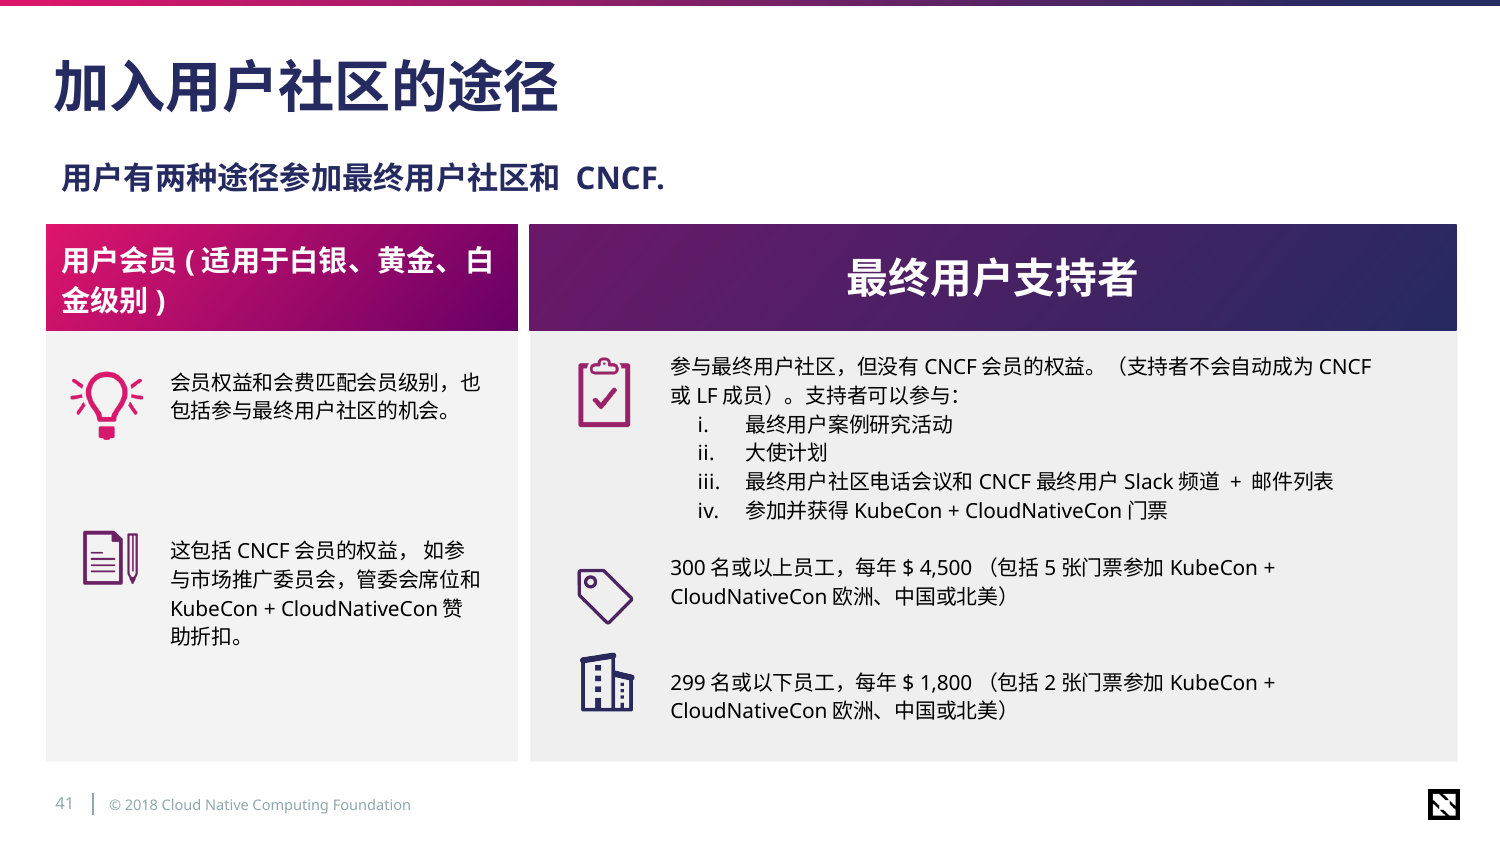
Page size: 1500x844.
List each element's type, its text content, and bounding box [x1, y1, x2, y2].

picture [557, 347, 651, 441]
picture [1428, 789, 1460, 820]
text_box 最终用户支持者 [529, 224, 1457, 331]
picture [70, 517, 154, 600]
text_box 会员权益和会费匹配会员级别，也包括参与最终用户社区的机会。 这包括CNCF会员的权益， 如参与市场推广委员会，管委会席位和KubeCon + CloudNativeCon赞助折扣。 [4, 357, 498, 754]
picture [59, 357, 154, 451]
text_box [46, 331, 518, 762]
text_box [530, 229, 1458, 762]
title 加入用户社区的途径 [42, 52, 1458, 126]
picture [571, 643, 645, 718]
text_box 用户有两种途径参加最终用户社区和 CNCF. [46, 138, 1373, 167]
text_box 参与最终用户社区，但没有CNCF会员的权益。（支持者不会自动成为CNCF 或LF成员）。支持者可以参与： 最终用户案例研究活动 大使计划 最终用户社区电话会议和CNCF最终用户Slack频道 + 邮件列表 参加并获得KubeCon + CloudNativeCon门票 300名或以上员工，每年$ 4,500（包括5张门票参加KubeCon + CloudNativeCon欧洲、中国或北美） 299名或以下员工，每年$ 1,800（包括2张门票参加KubeCon + CloudNativeCon欧洲、中国或北美） [505, 342, 1433, 768]
text_box 用户会员(适用于白银、黄金、白金级别) [46, 224, 518, 331]
picture [566, 558, 640, 632]
